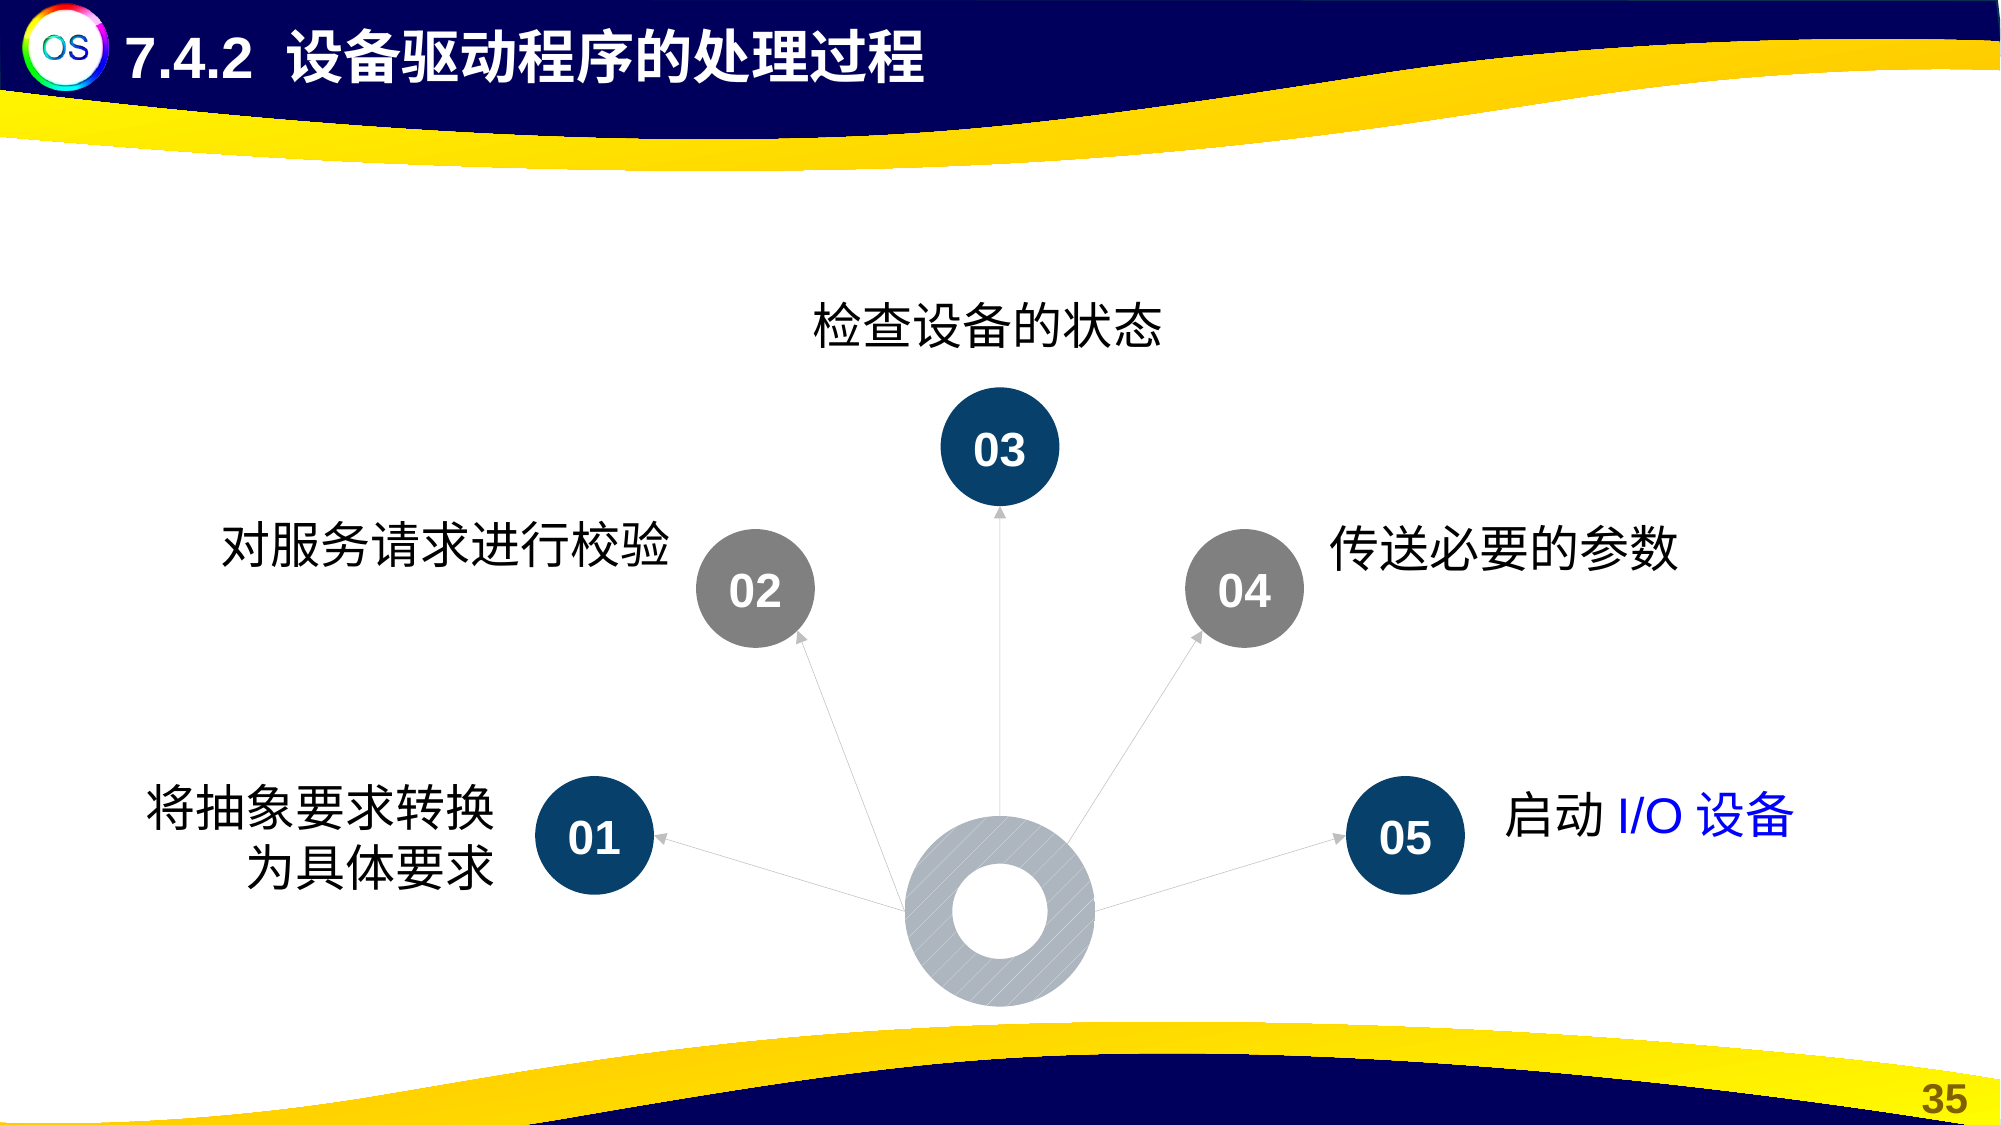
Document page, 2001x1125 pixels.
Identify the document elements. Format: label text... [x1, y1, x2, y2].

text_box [99, 286, 1899, 1007]
picture [22, 3, 109, 91]
text_box 7.4.2 设备驱动程序的处理过程 [109, 12, 1263, 98]
